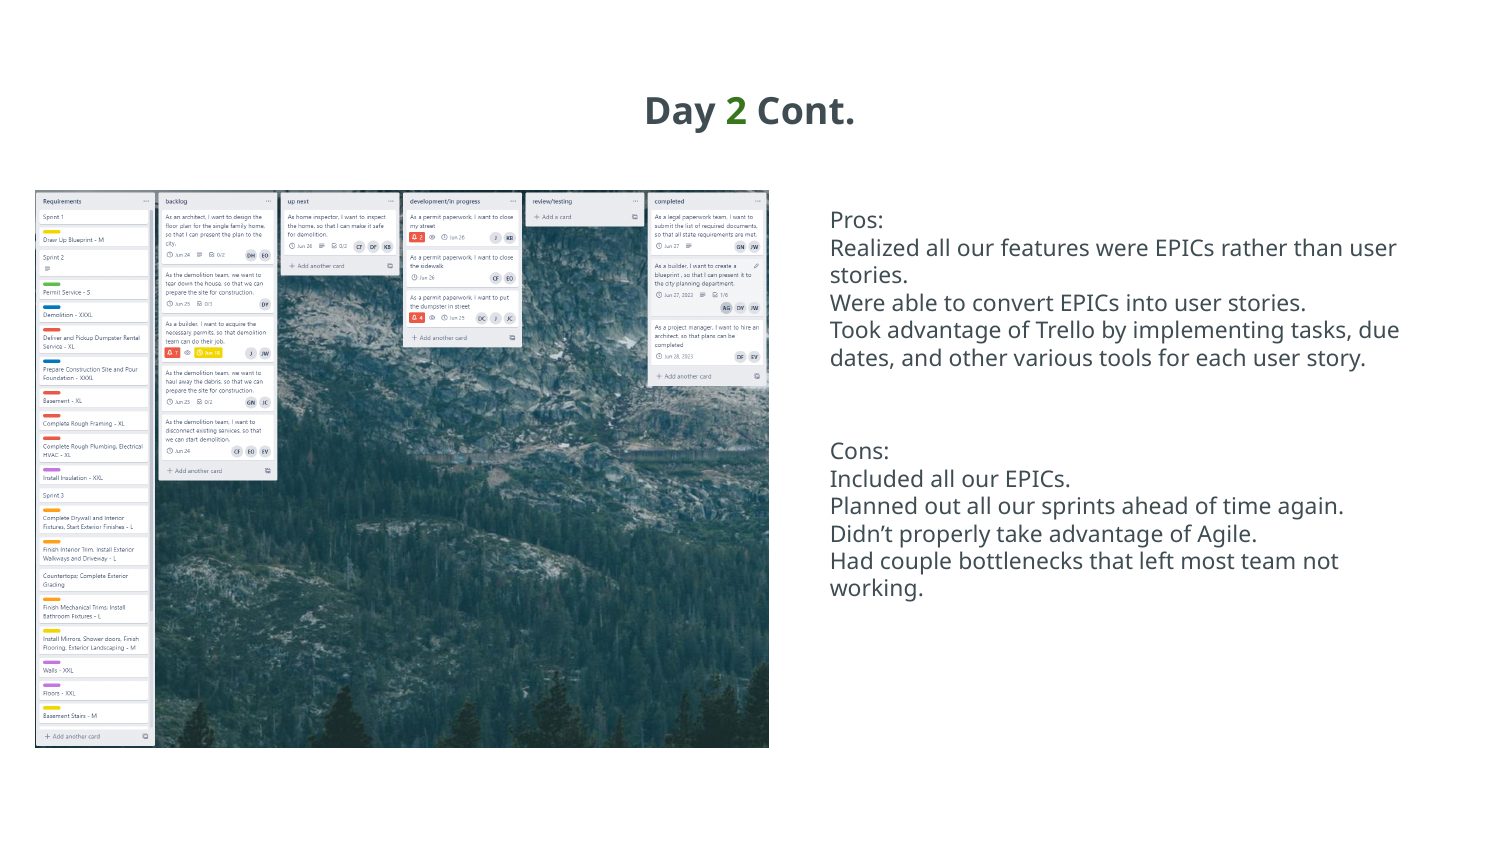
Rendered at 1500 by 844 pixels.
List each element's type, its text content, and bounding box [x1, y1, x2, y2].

title Day 2 Cont. [278, 71, 1222, 166]
picture [34, 190, 769, 748]
list Cons: Included all our EPICs. Planned out all our sprints ahead of time again. Didn’t properly take advantage of Agile. Had couple bottlenecks that left most team not working. [814, 421, 1426, 708]
list Pros: Realized all our features were EPICs rather than user stories. Were able to convert EPICs into user stories. Took advantage of Trello by implementing tasks, due dates, and other various tools for each user story. [814, 190, 1426, 421]
